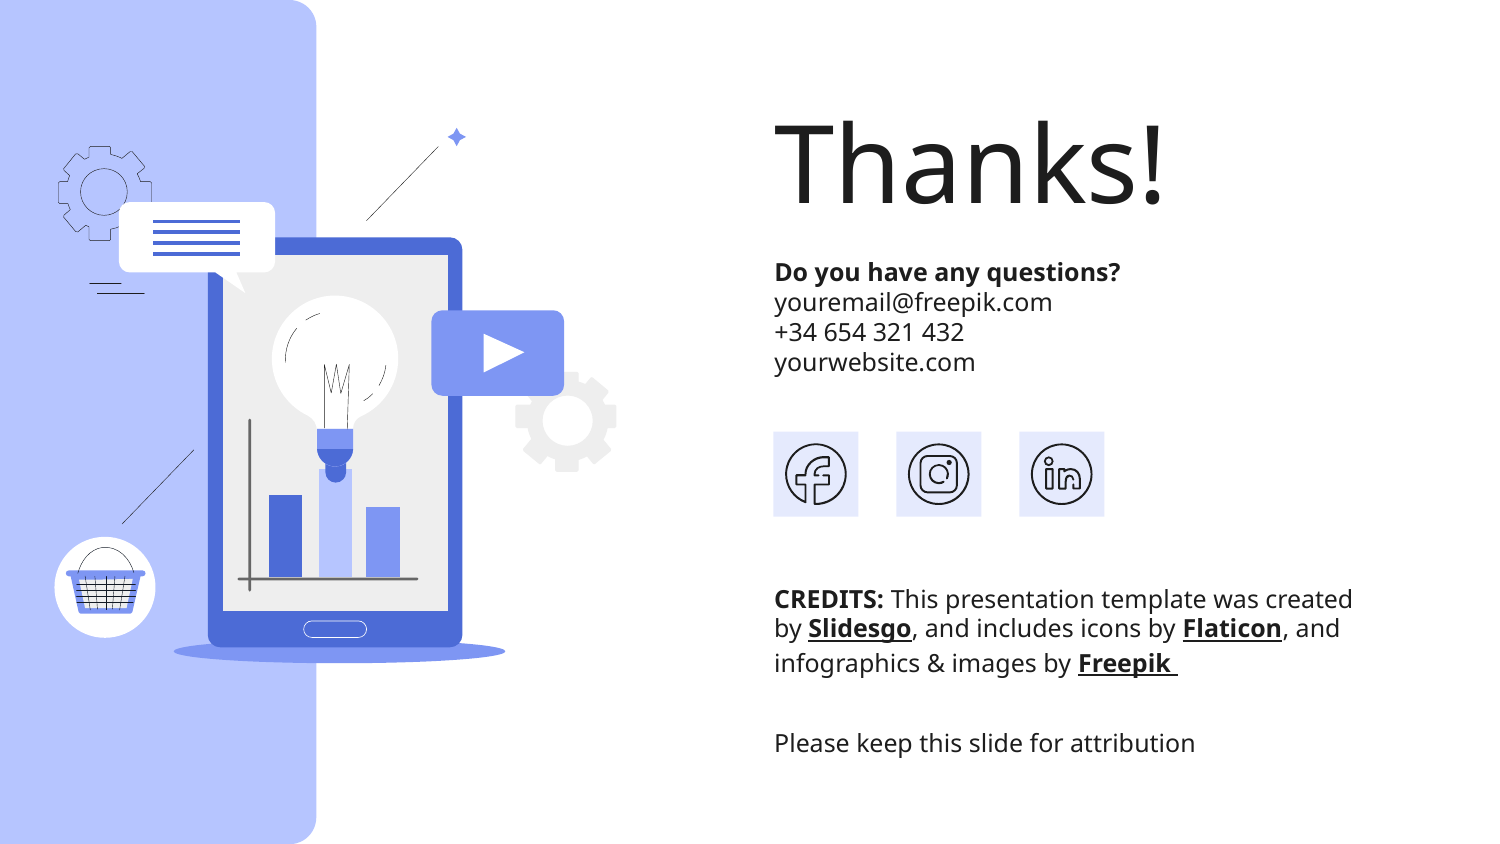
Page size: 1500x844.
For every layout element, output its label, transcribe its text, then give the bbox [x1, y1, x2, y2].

text_box [1019, 431, 1105, 517]
text_box [773, 431, 859, 517]
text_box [118, 127, 617, 664]
subtitle Do you have any questions? youremail@freepik.com +34 654 321 432 yourwebsite.com [759, 241, 1383, 399]
title Thanks! [759, 88, 1383, 241]
text_box [785, 443, 847, 505]
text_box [1030, 443, 1093, 506]
text_box Please keep this slide for attribution [759, 712, 1383, 756]
text_box [896, 431, 982, 517]
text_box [907, 443, 970, 506]
